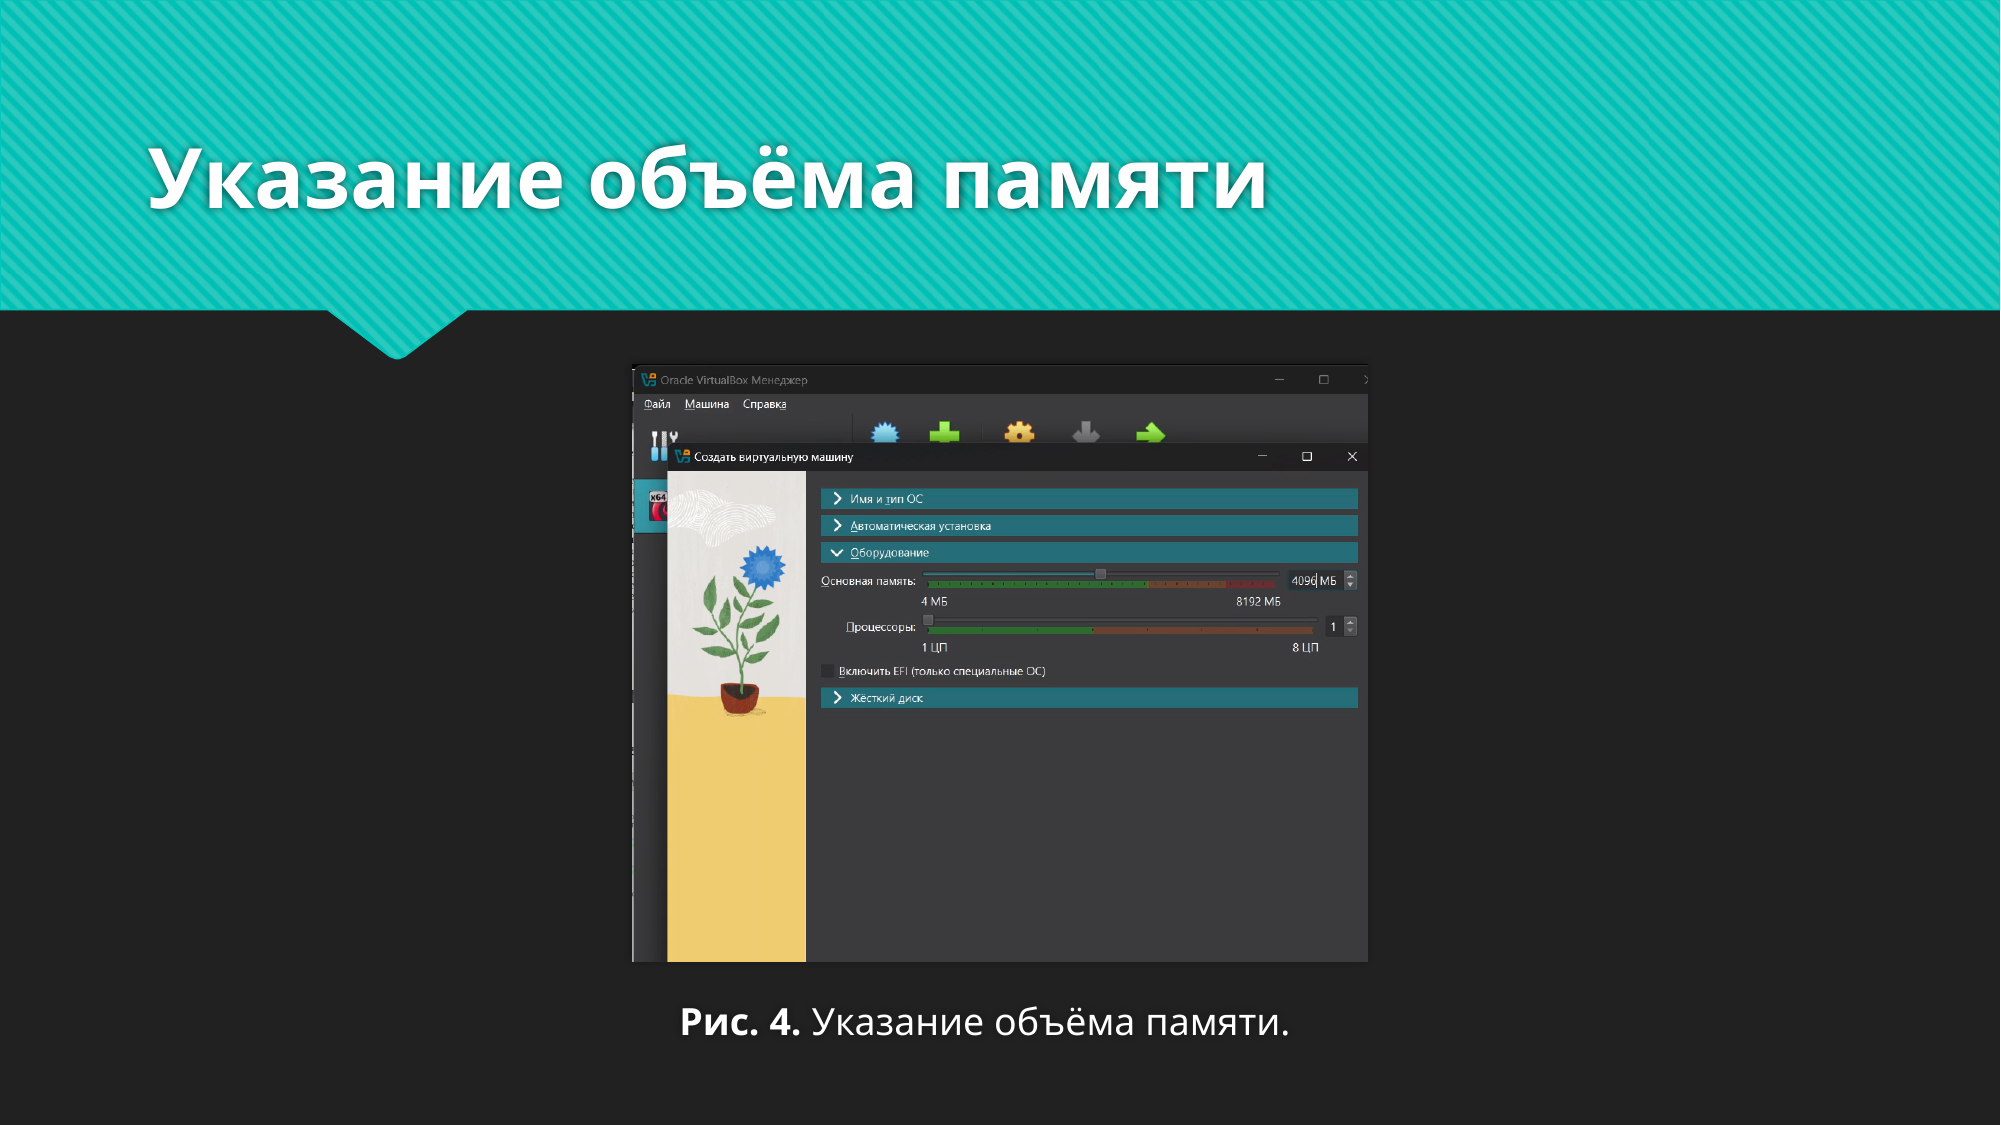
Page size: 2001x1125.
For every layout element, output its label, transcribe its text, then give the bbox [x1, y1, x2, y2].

text_box Рис. 4. Указание объёма памяти. [664, 973, 1336, 1067]
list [632, 364, 1368, 962]
title Указание объёма памяти [132, 73, 1868, 233]
